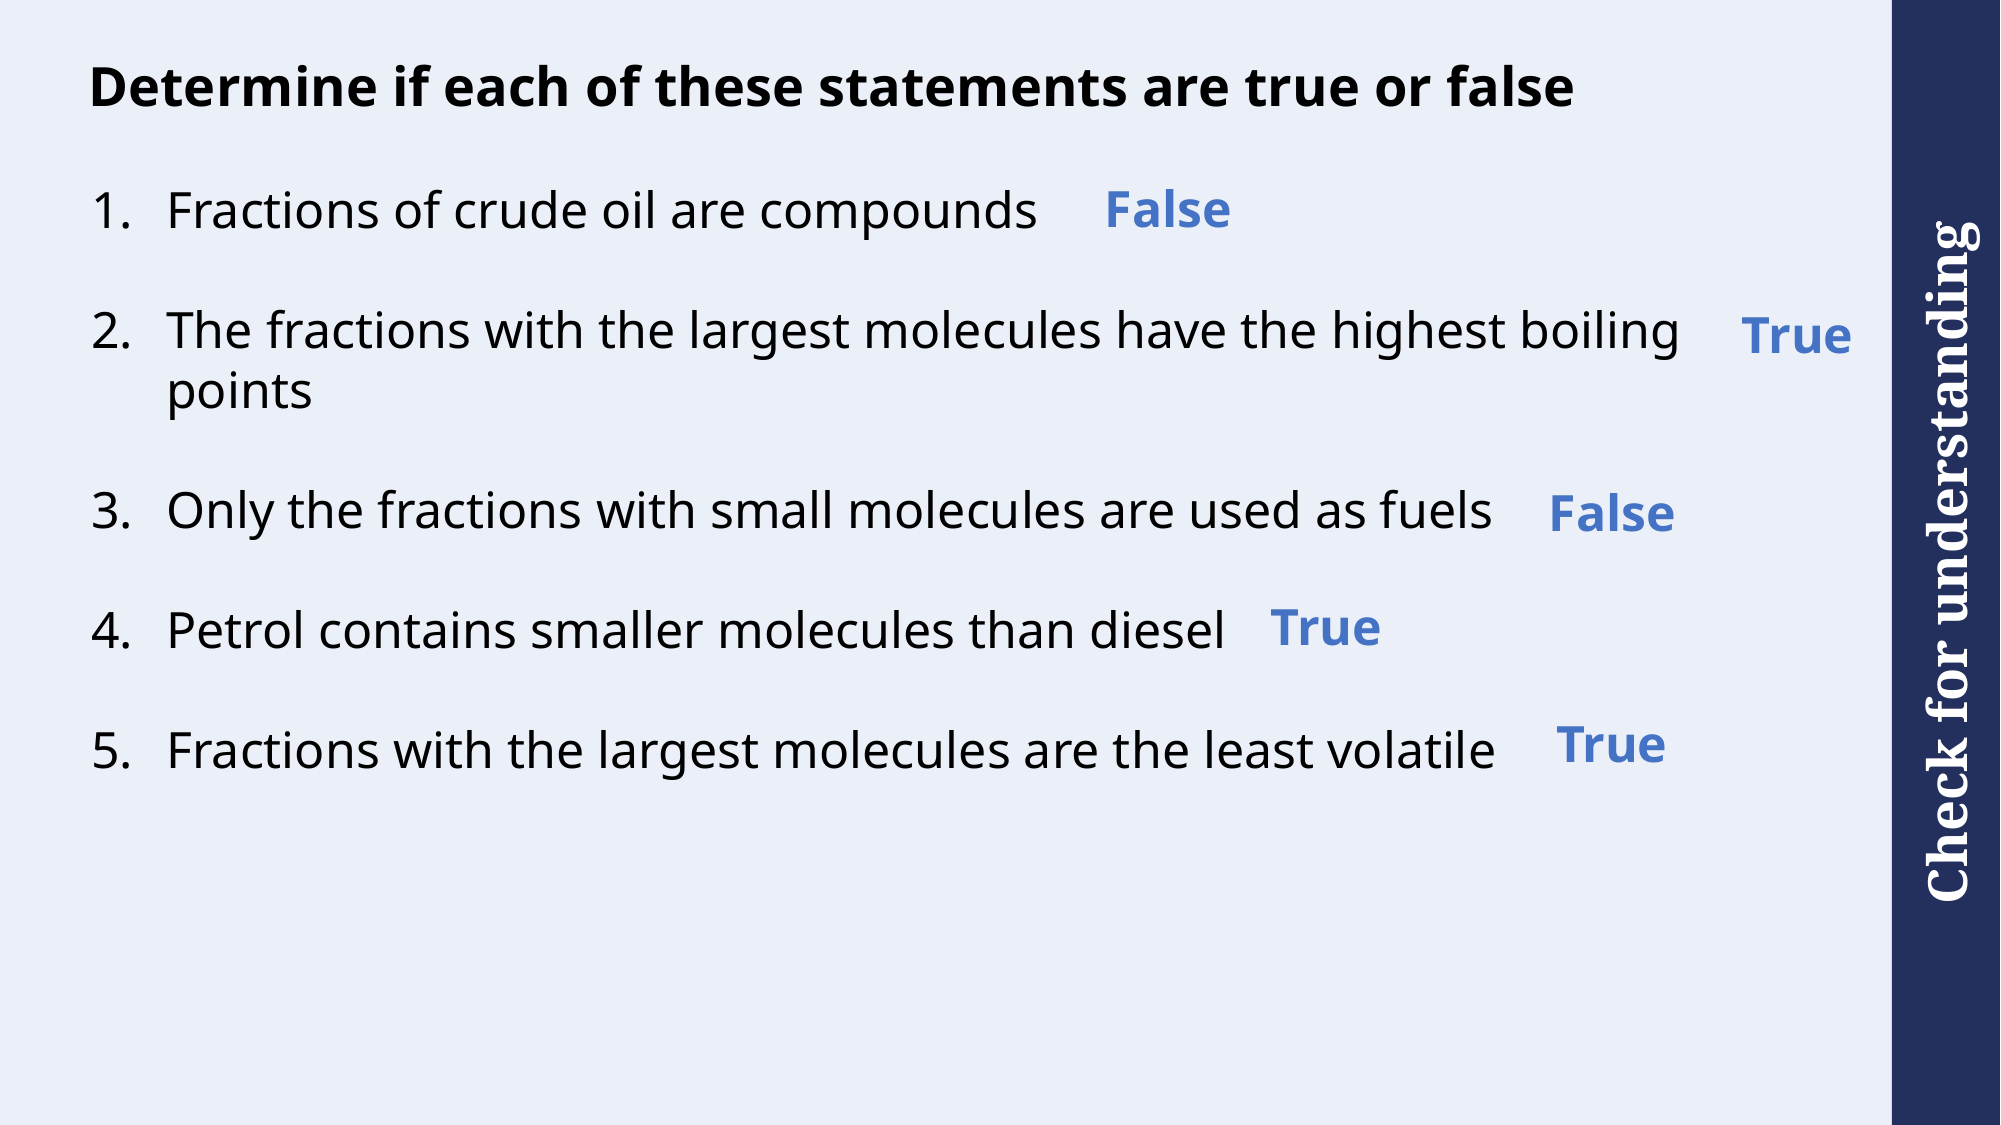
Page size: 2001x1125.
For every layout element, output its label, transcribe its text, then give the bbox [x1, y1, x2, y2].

text_box False [1089, 170, 1271, 246]
text_box True [1727, 296, 1908, 372]
text_box False [1534, 474, 1715, 549]
title Determine if each of these statements are true or false [88, 0, 1831, 119]
text_box True [1256, 588, 1437, 663]
text_box Fractions of crude oil are compounds The fractions with the largest molecules have the highest boiling points Only the fractions with small molecules are used as fuels Petrol contains smaller molecules than diesel Fractions with the largest molecules are the least volatile [76, 171, 1724, 847]
text_box True [1541, 704, 1722, 780]
